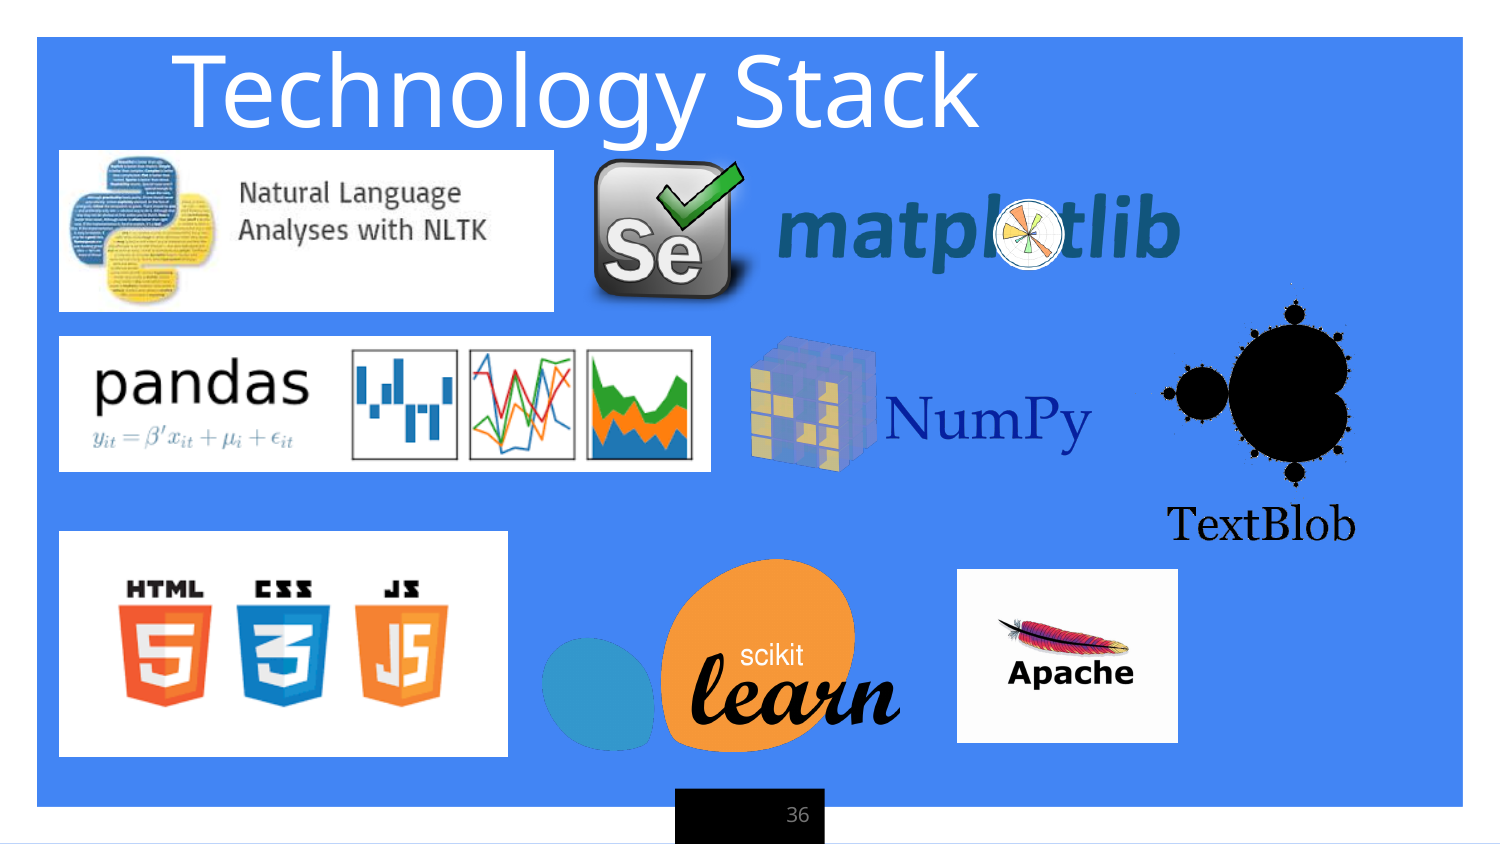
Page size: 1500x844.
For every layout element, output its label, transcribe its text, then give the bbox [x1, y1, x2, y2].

picture [583, 150, 1423, 743]
picture [59, 336, 712, 472]
slide_number ‹#› [675, 788, 825, 844]
title Technology Stack [42, 47, 1112, 163]
picture [59, 531, 509, 757]
picture [59, 150, 555, 312]
picture [749, 336, 1092, 472]
picture [541, 559, 900, 753]
